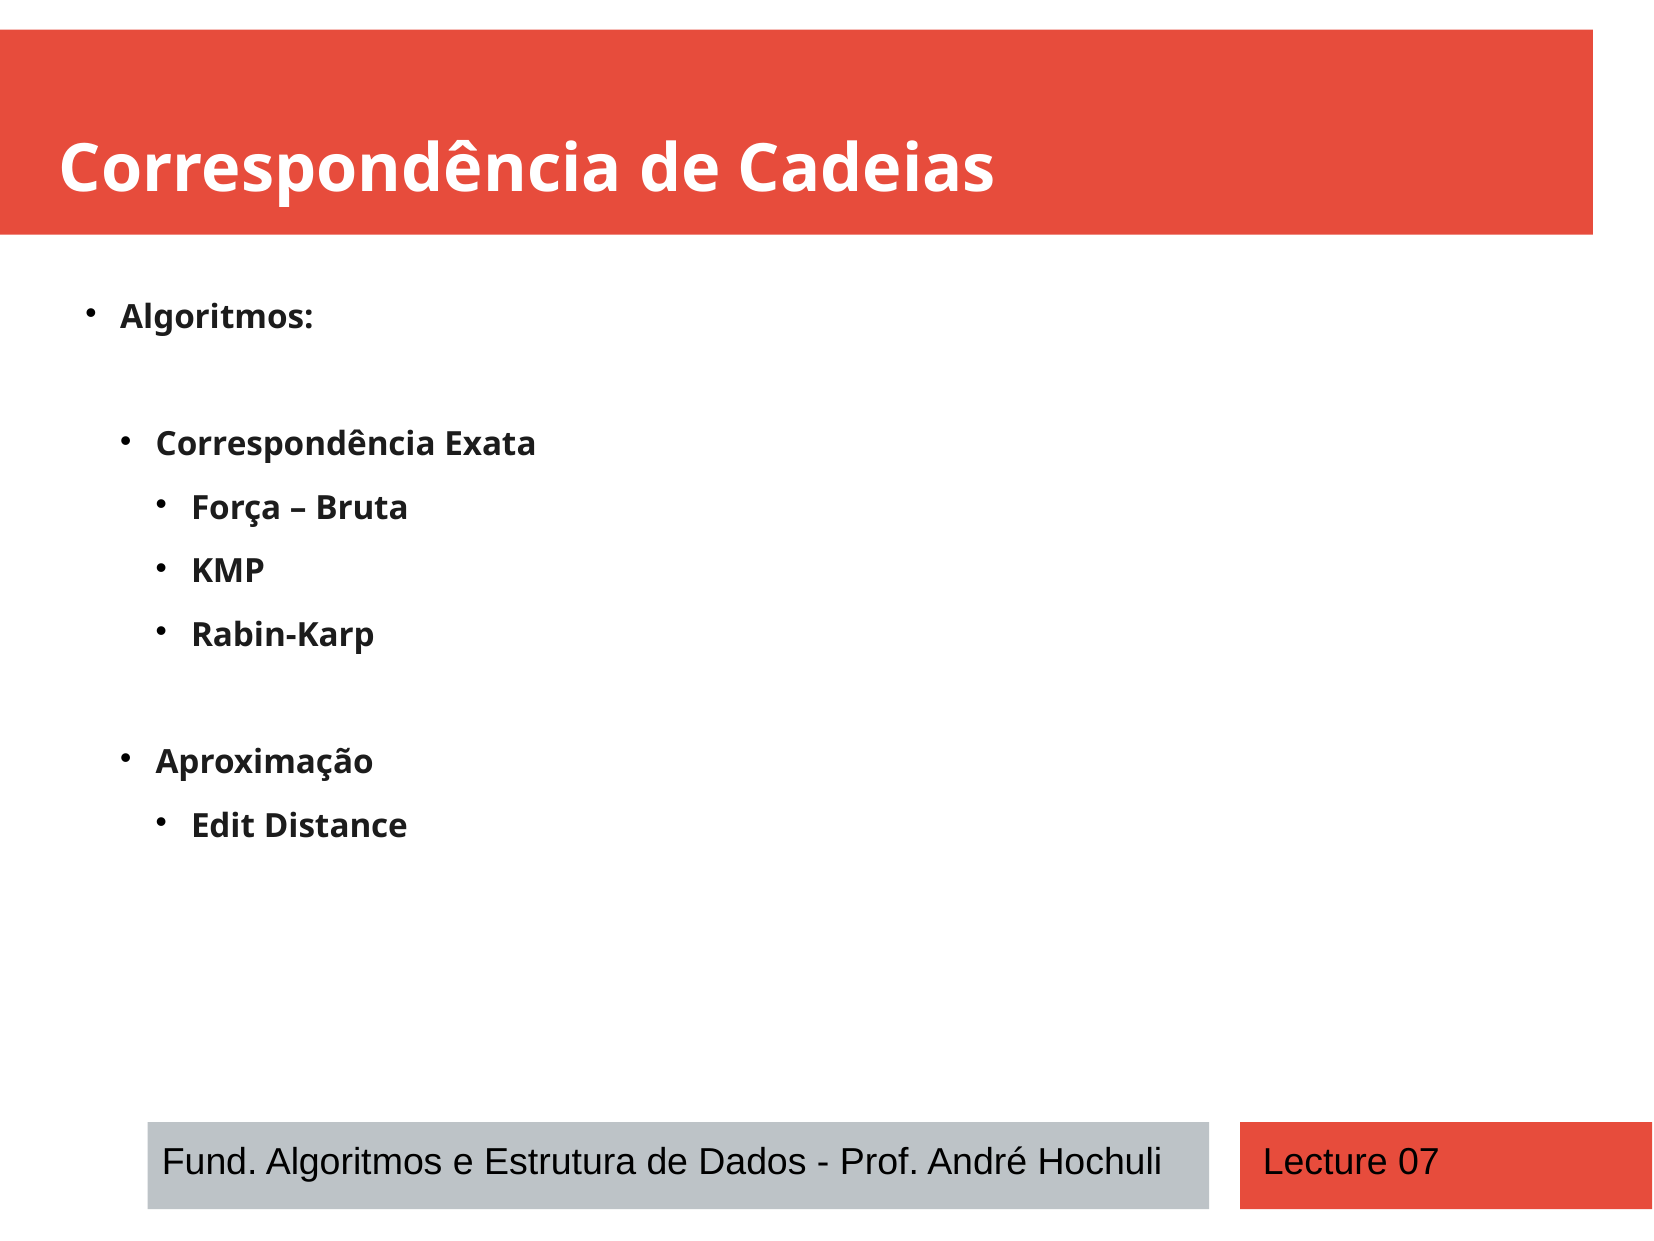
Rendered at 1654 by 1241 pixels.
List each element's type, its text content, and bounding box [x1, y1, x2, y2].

text_box Correspondência de Cadeias [59, 59, 1593, 206]
text_box Lecture 07 [1248, 1129, 1622, 1188]
text_box Algoritmos: Correspondência Exata Força – Bruta KMP Rabin-Karp Aproximação Edit Distance [49, 295, 1554, 1062]
text_box Fund. Algoritmos e Estrutura de Dados - Prof. André Hochuli [147, 1129, 1204, 1188]
